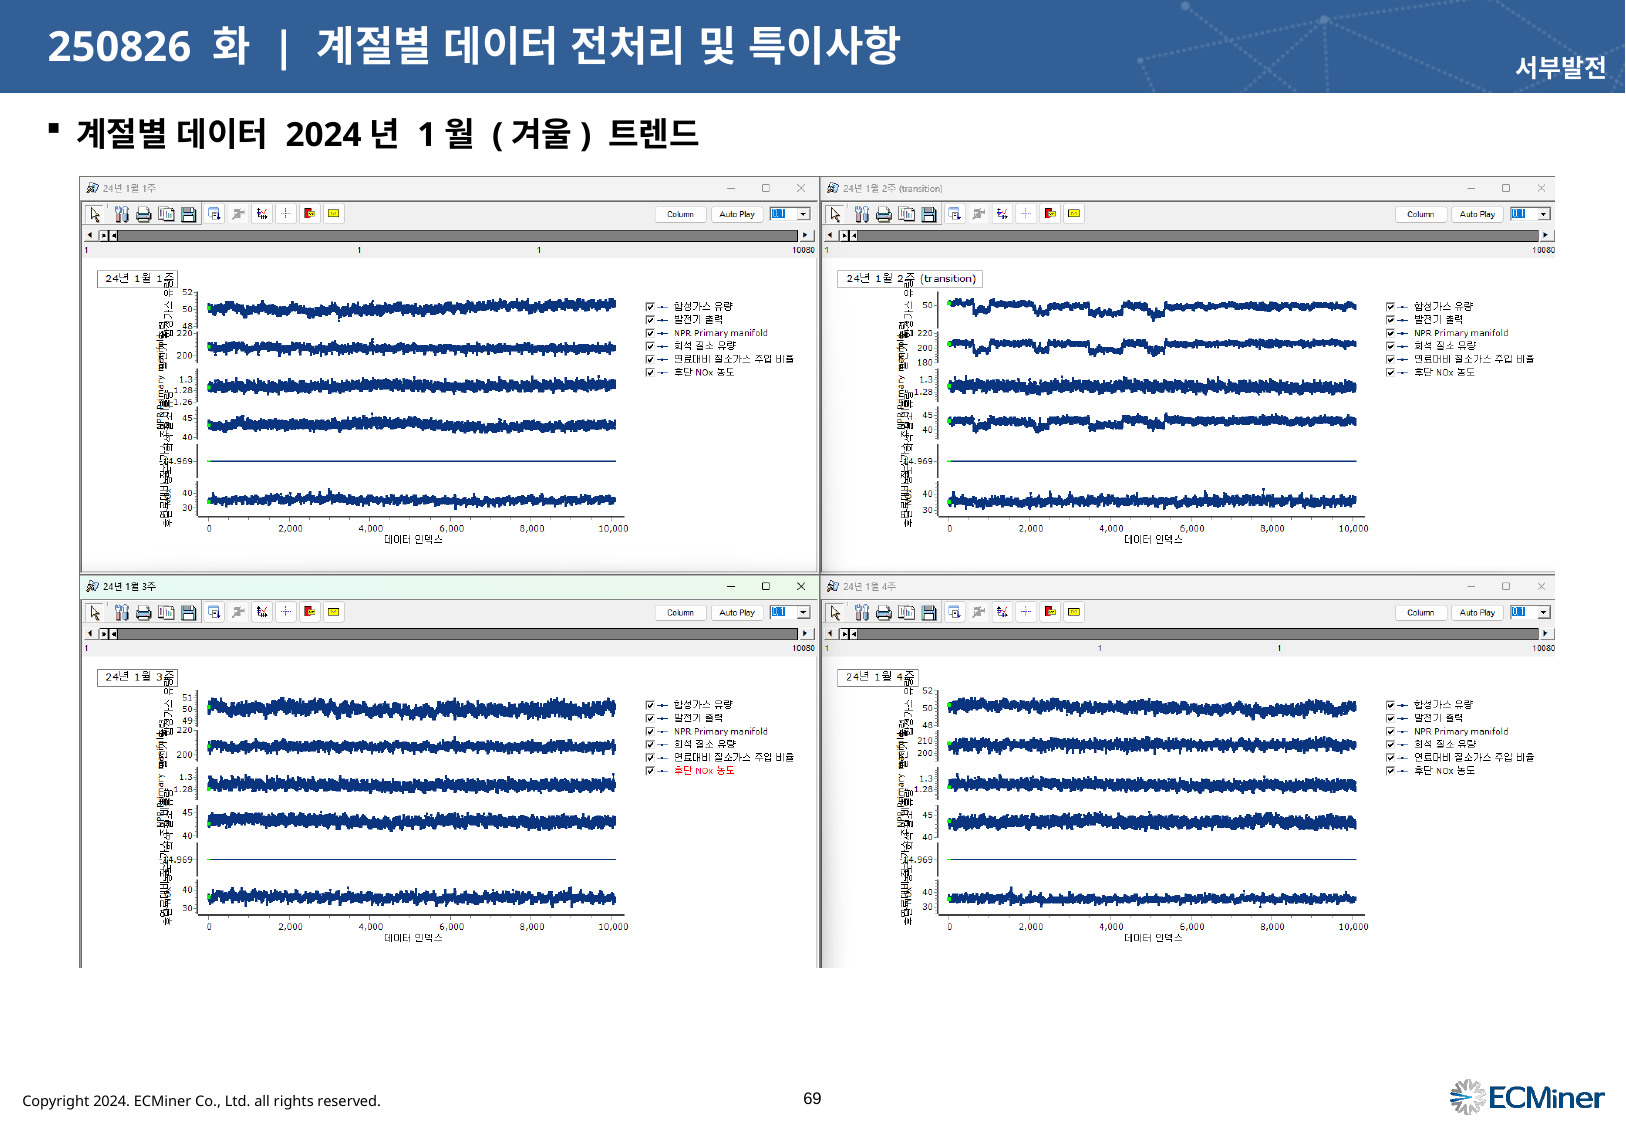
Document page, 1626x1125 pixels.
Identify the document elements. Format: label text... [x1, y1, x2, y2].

picture [0, 0, 1625, 93]
picture [78, 176, 1555, 968]
title 250826 화 | 계절별 데이터 전처리 및 특이사항 [32, 12, 1435, 79]
picture [1450, 1079, 1605, 1115]
list 계절별 데이터 2024년 1월 (겨울) 트렌드 [34, 94, 1581, 161]
list 서부발전 [1137, 44, 1622, 91]
